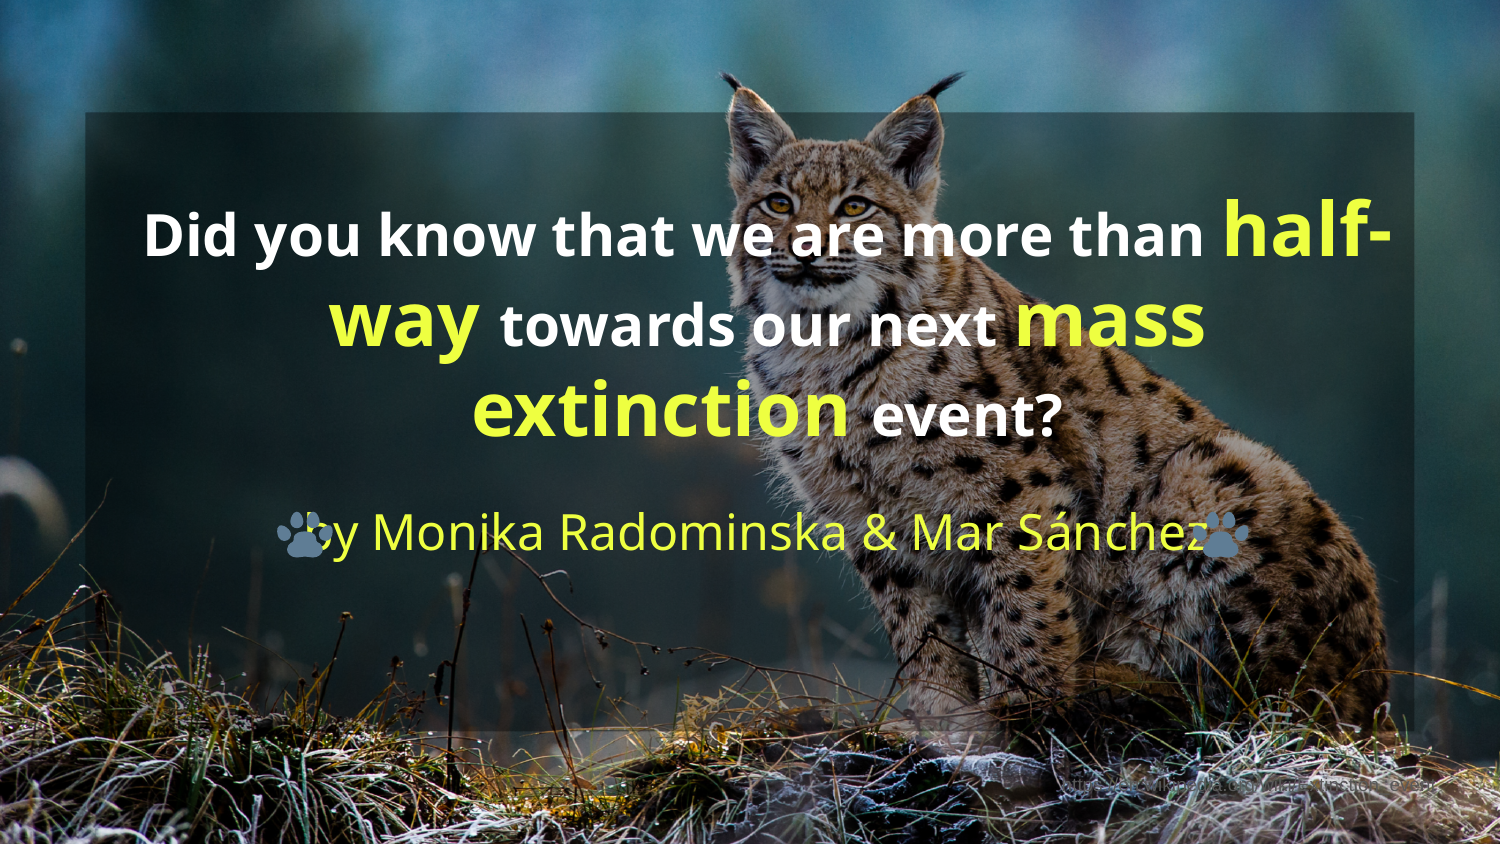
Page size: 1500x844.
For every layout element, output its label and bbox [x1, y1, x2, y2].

picture [0, 0, 1500, 844]
text_box [275, 511, 335, 558]
text_box [1191, 511, 1250, 558]
